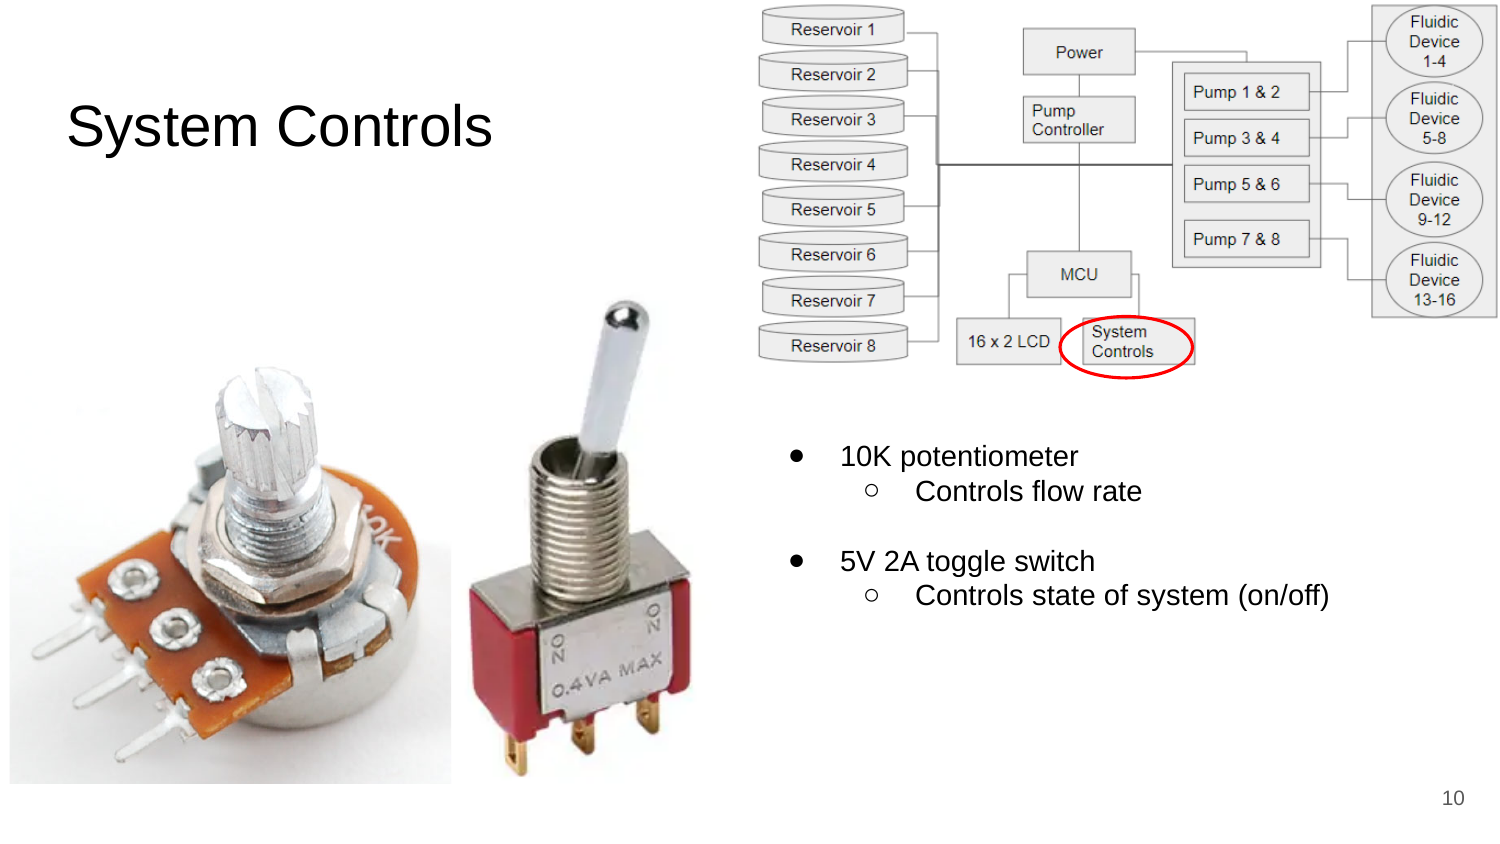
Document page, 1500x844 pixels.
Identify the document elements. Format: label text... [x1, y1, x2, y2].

text_box 10K potentiometer Controls flow rate 5V 2A toggle switch Controls state of system (on/off) [749, 421, 1390, 753]
picture [749, 0, 1500, 379]
text_box System Controls [51, 72, 744, 167]
slide_number ‹#› [1389, 764, 1480, 830]
picture [9, 280, 713, 784]
